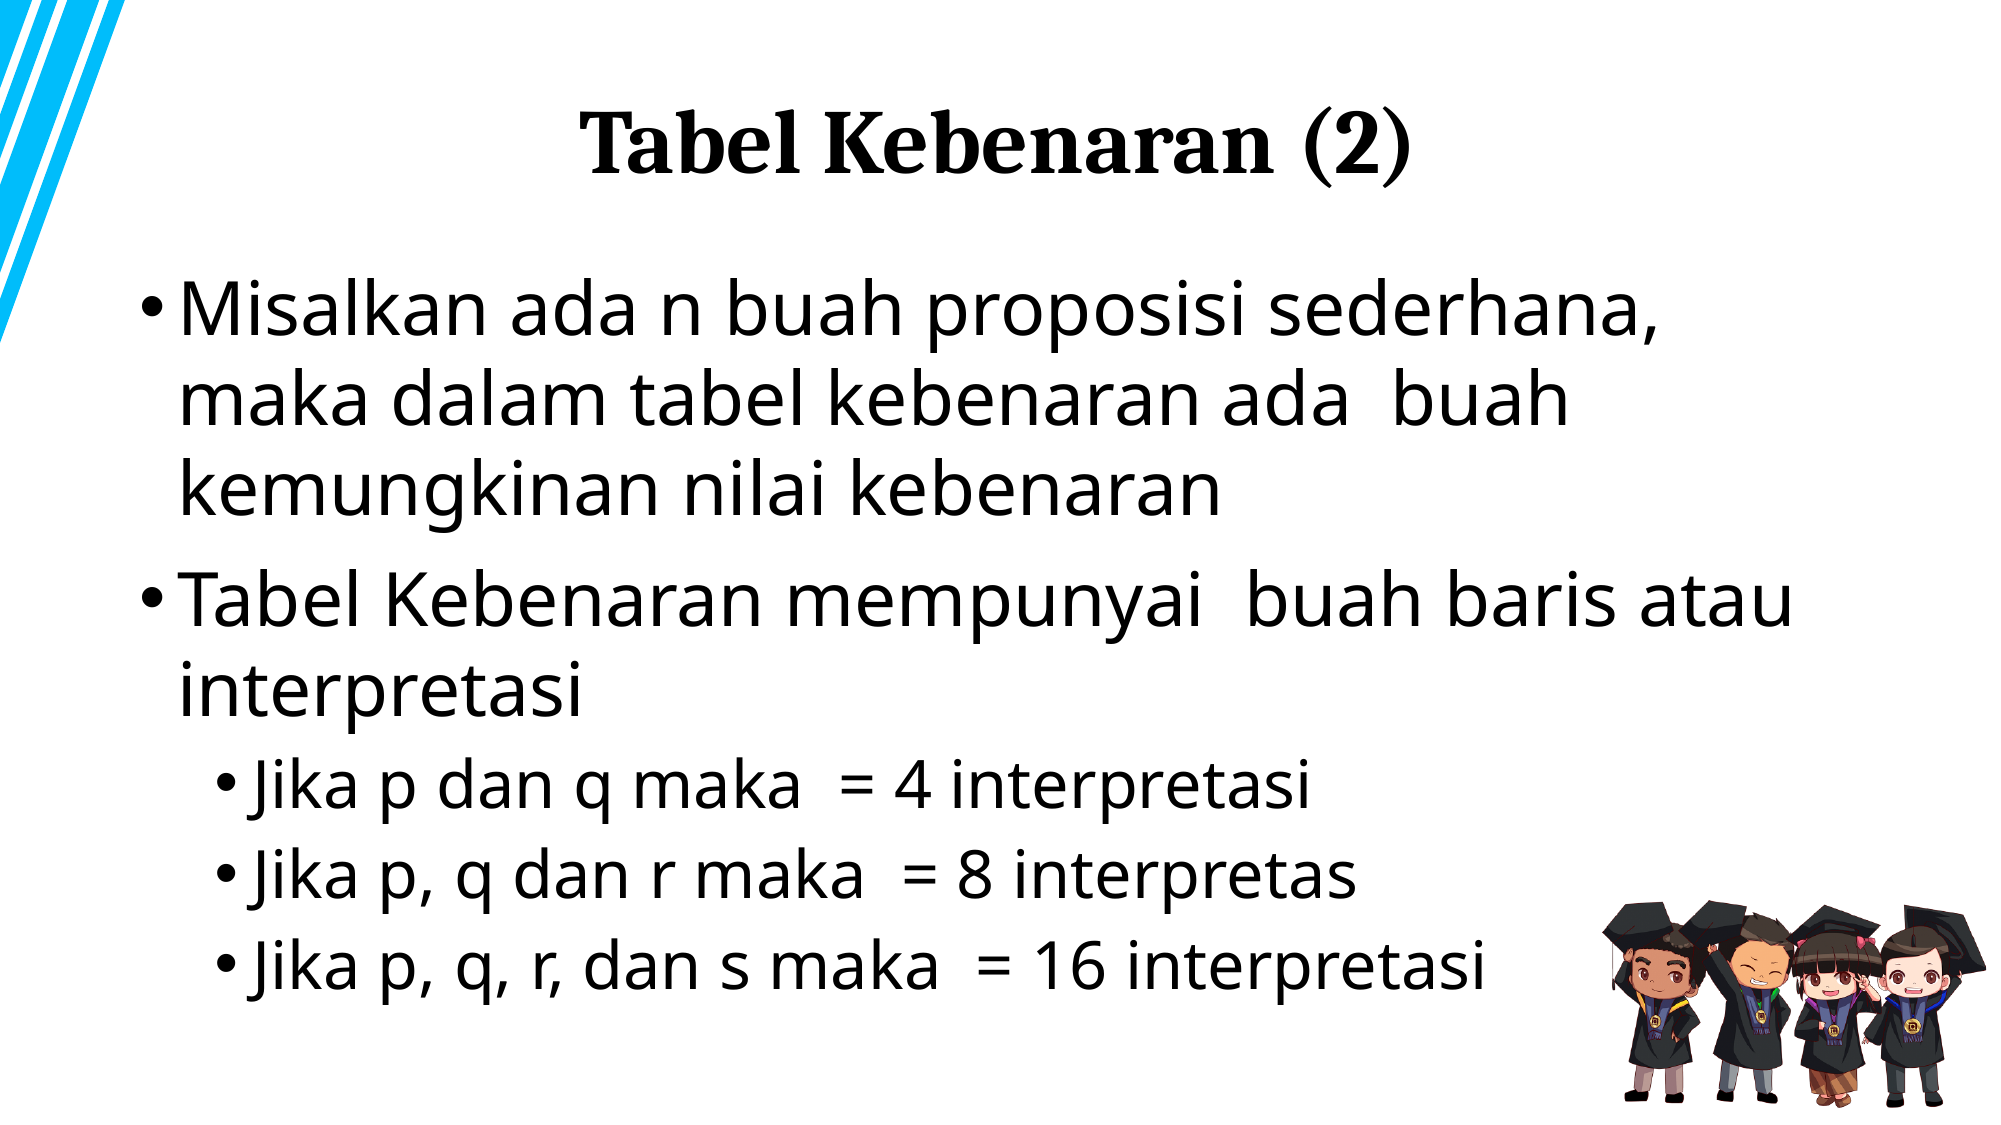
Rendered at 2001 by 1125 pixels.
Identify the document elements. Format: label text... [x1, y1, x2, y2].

title Tabel Kebenaran (2) [124, 59, 1874, 228]
picture [1602, 900, 1987, 1108]
